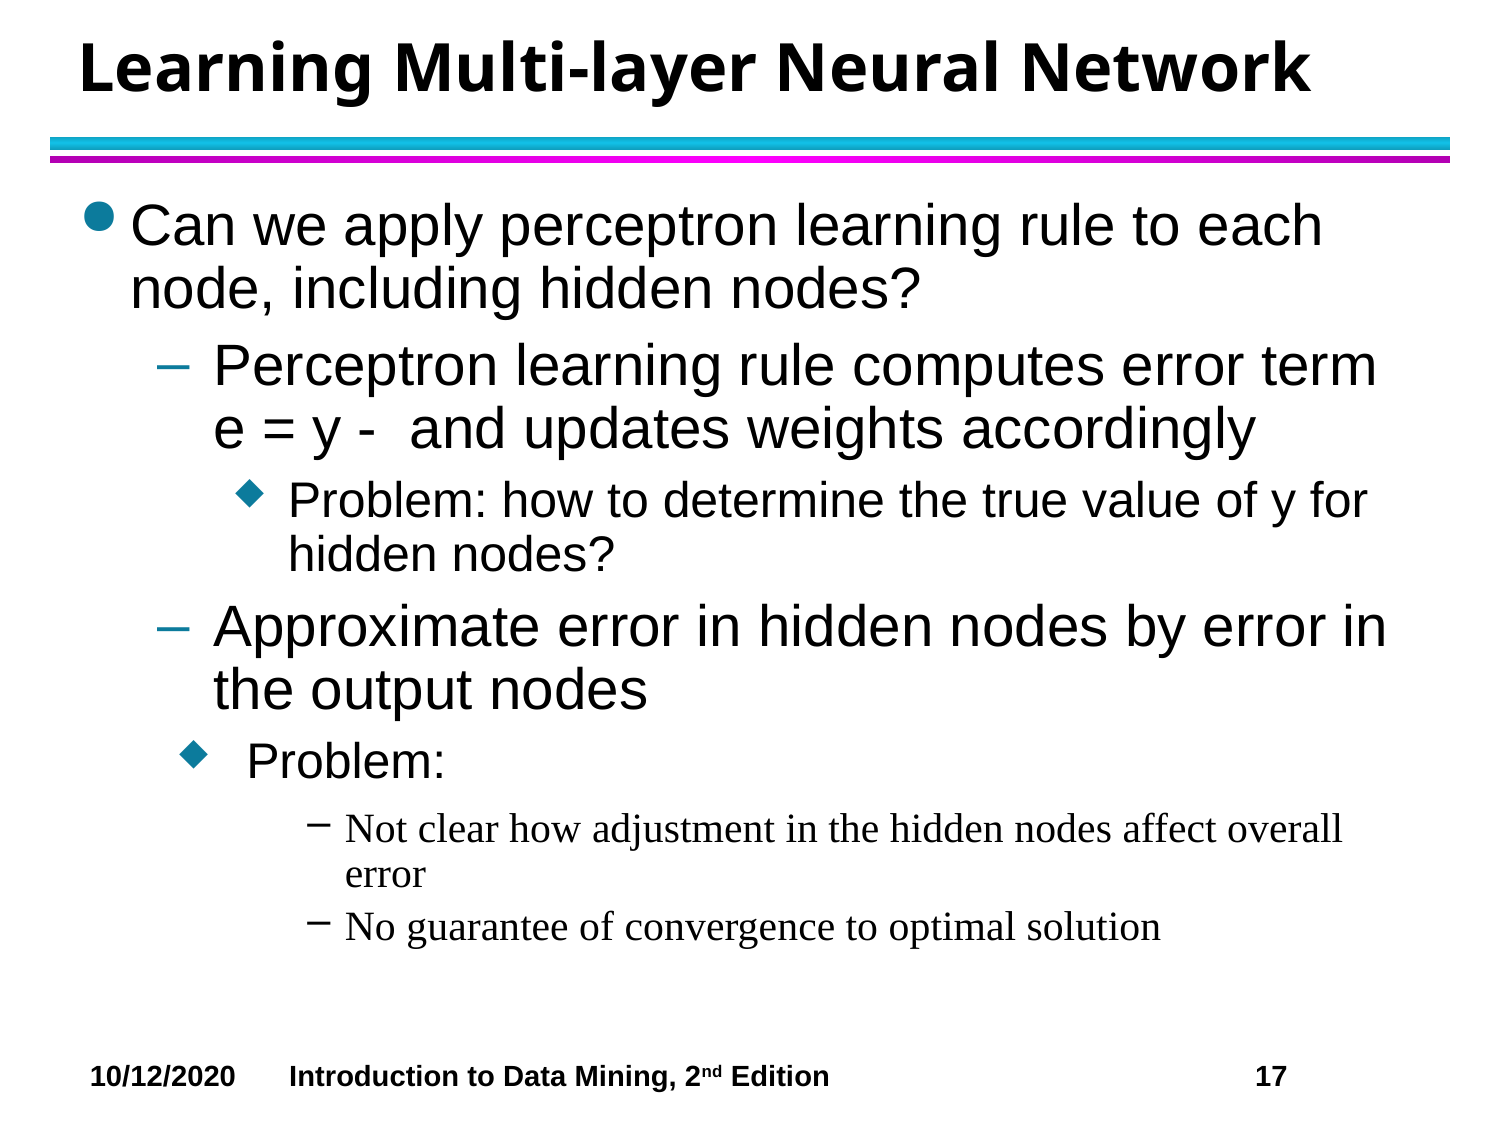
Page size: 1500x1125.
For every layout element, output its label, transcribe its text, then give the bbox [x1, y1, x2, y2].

title Learning Multi-layer Neural Network [62, 24, 1421, 113]
